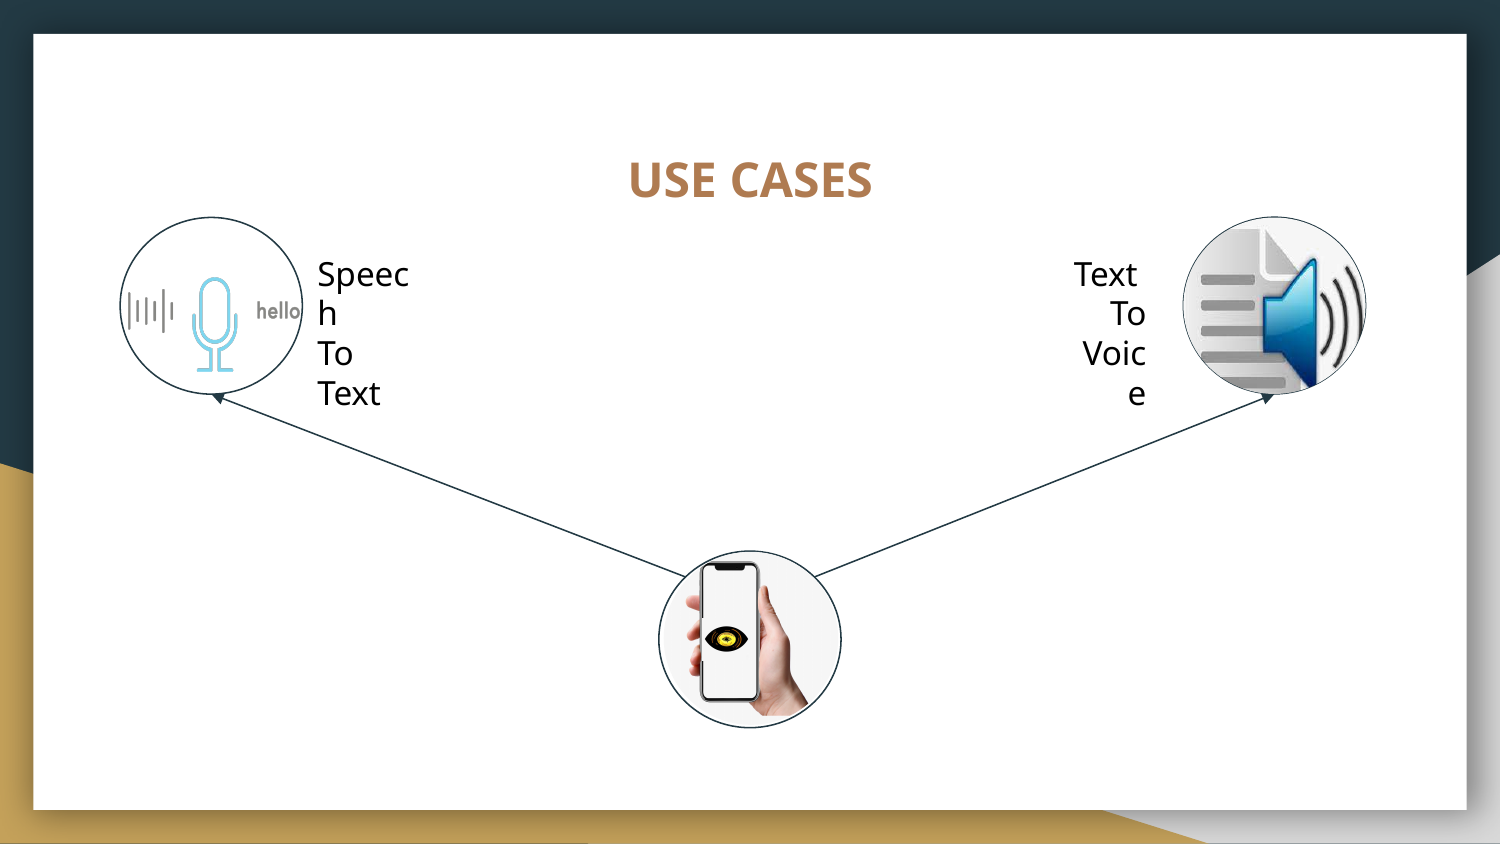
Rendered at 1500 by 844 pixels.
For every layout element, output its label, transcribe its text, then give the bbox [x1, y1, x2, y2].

title USE CASES [587, 76, 915, 238]
text_box Speech To Text [302, 237, 430, 392]
picture [127, 276, 303, 374]
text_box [211, 393, 686, 578]
picture [1183, 217, 1366, 395]
picture [663, 551, 839, 726]
text_box [125, 217, 297, 276]
text_box [165, 382, 258, 395]
text_box Text To Voice [1049, 237, 1162, 392]
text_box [814, 393, 1275, 578]
